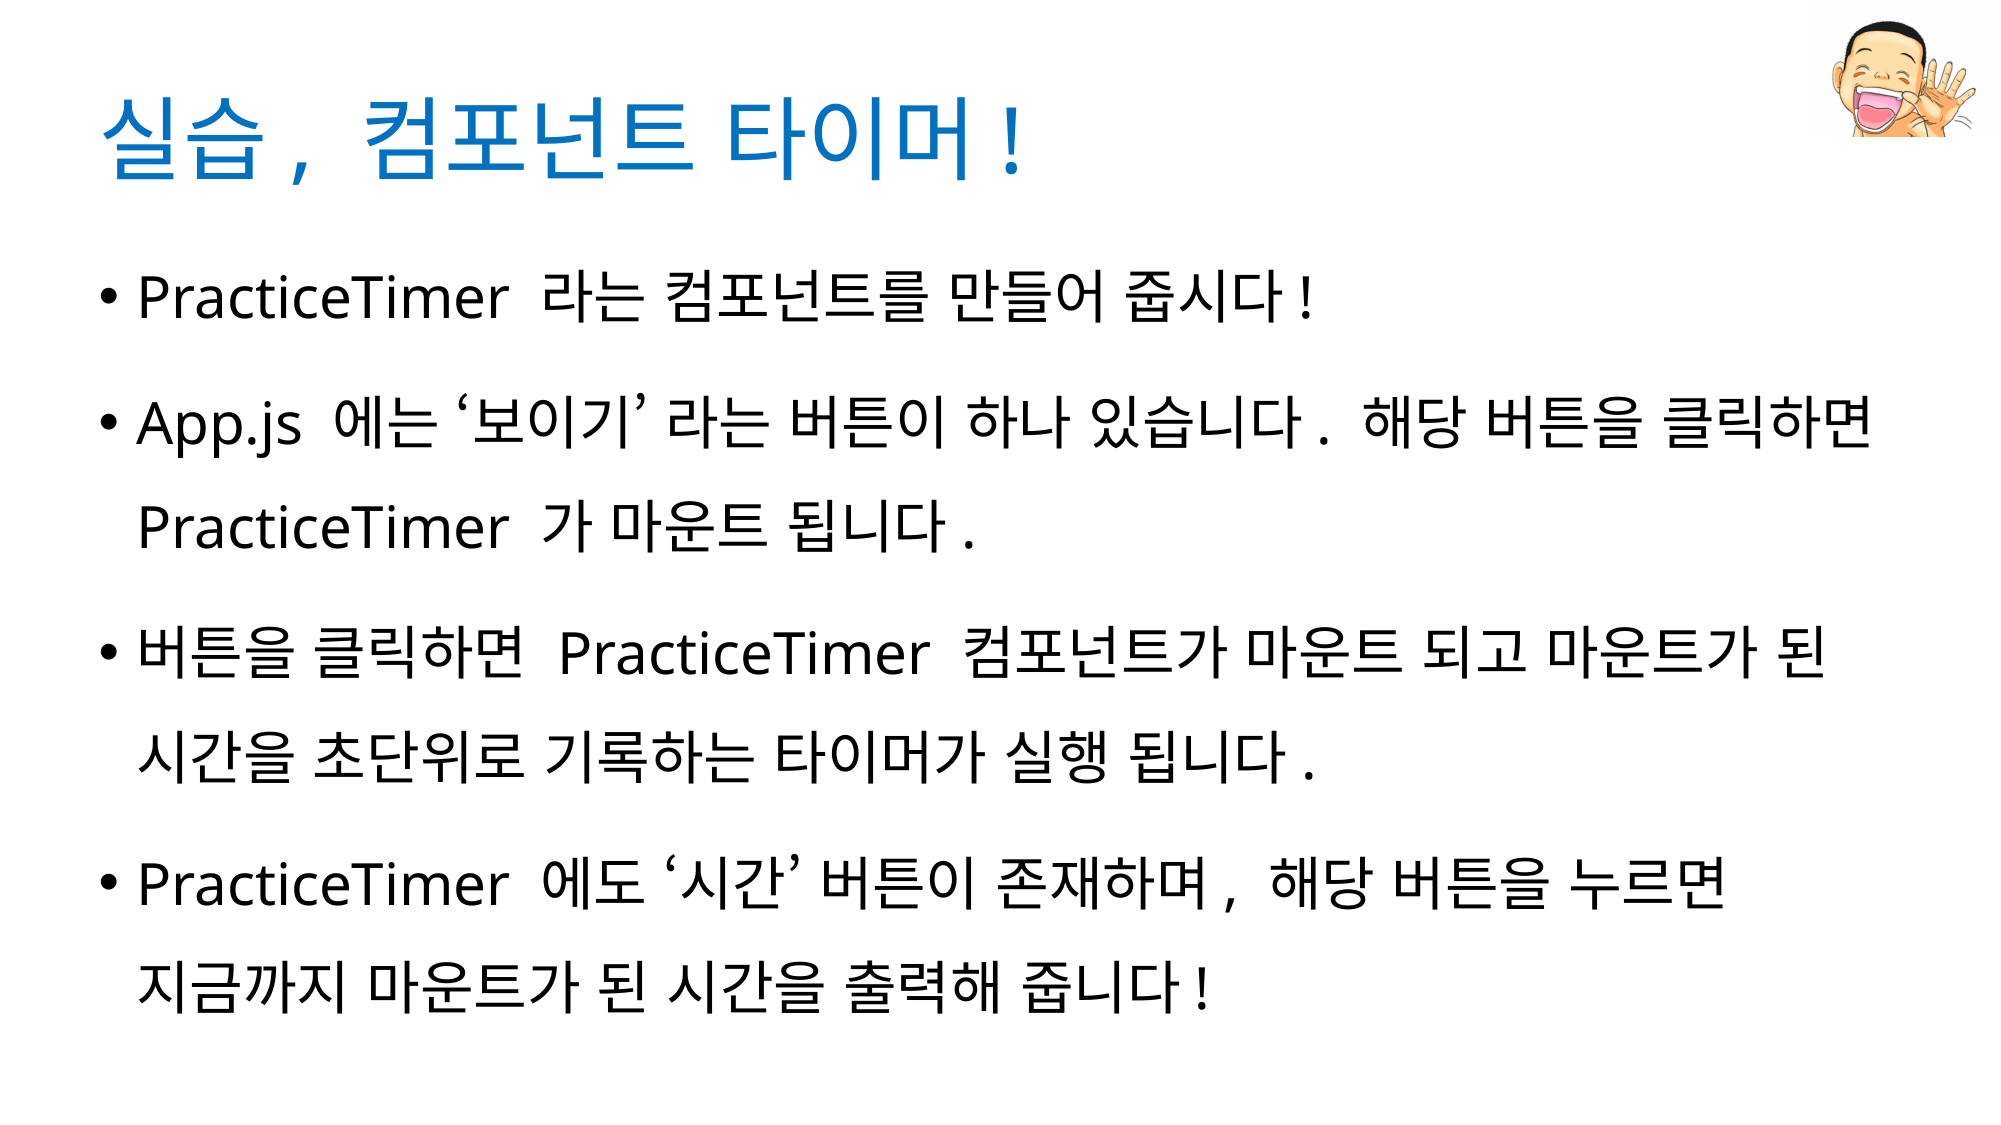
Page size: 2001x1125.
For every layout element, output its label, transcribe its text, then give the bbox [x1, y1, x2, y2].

picture [1931, 0, 2000, 137]
list PracticeTimer 라는 컴포넌트를 만들어 줍시다! App.js 에는 ‘보이기’ 라는 버튼이 하나 있습니다. 해당 버튼을 클릭하면 PracticeTimer 가 마운트 됩니다. 버튼을 클릭하면 PracticeTimer 컴포넌트가 마운트 되고 마운트가 된 시간을 초단위로 기록하는 타이머가 실행 됩니다. PracticeTimer 에도 ‘시간’ 버튼이 존재하며, 해당 버튼을 누르면 지금까지 마운트가 된 시간을 출력해 줍니다! [83, 217, 1931, 1125]
title 실습, 컴포넌트 타이머! [83, 0, 1931, 217]
